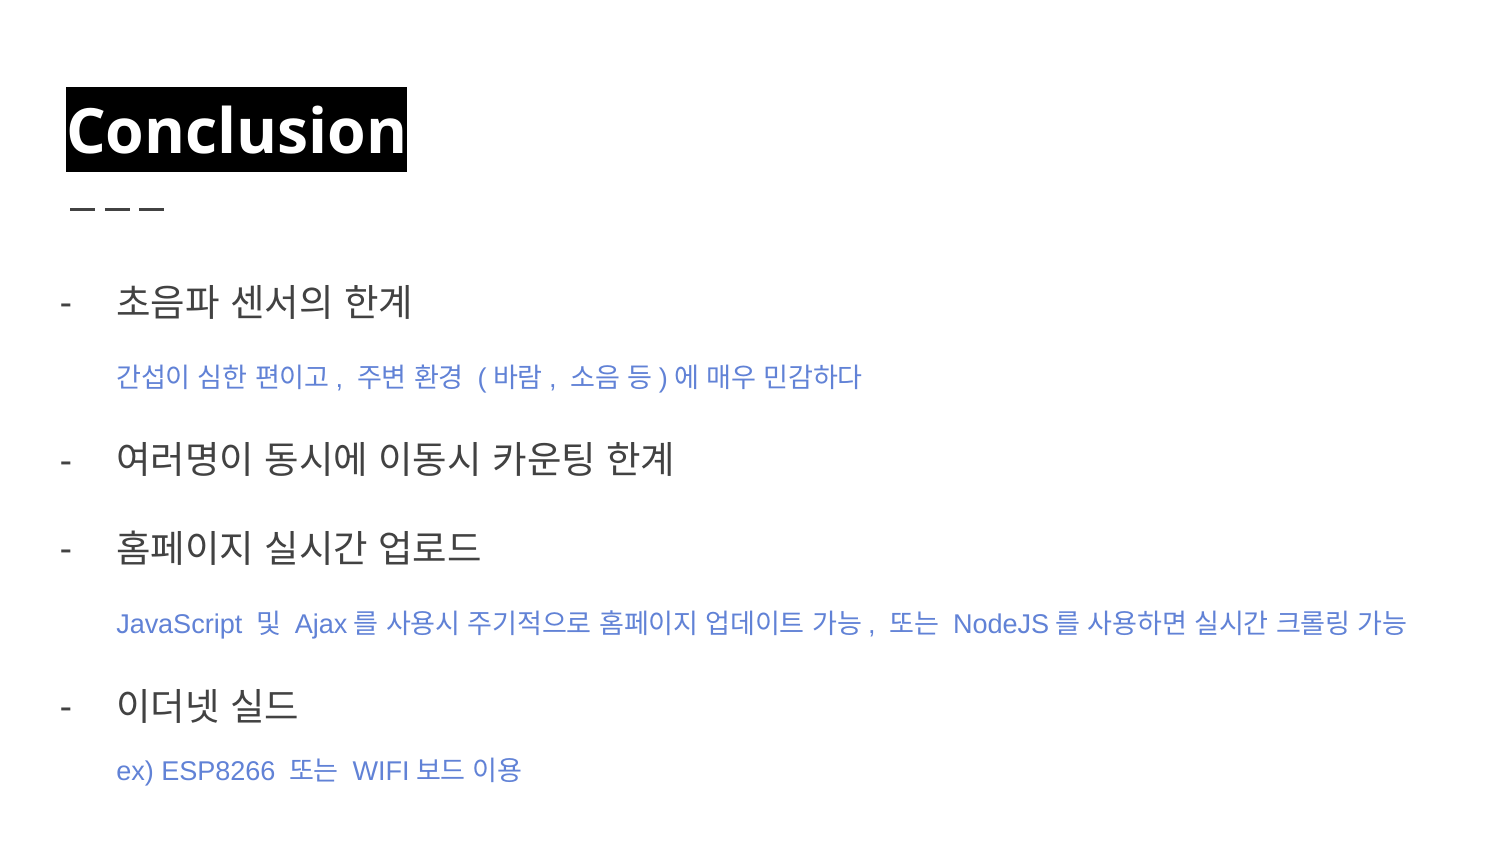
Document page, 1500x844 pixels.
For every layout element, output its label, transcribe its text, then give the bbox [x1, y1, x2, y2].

title Conclusion [51, 61, 1449, 182]
list 초음파 센서의 한계 간섭이 심한 편이고, 주변 환경 (바람, 소음 등)에 매우 민감하다 여러명이 동시에 이동시 카운팅 한계 홈페이지 실시간 업로드 JavaScript 및 Ajax를 사용시 주기적으로 홈페이지 업데이트 가능, 또는 NodeJS를 사용하면 실시간 크롤링 가능 이더넷 실드 ex) ESP8266 또는 WIFI보드 이용 [26, 240, 1476, 830]
